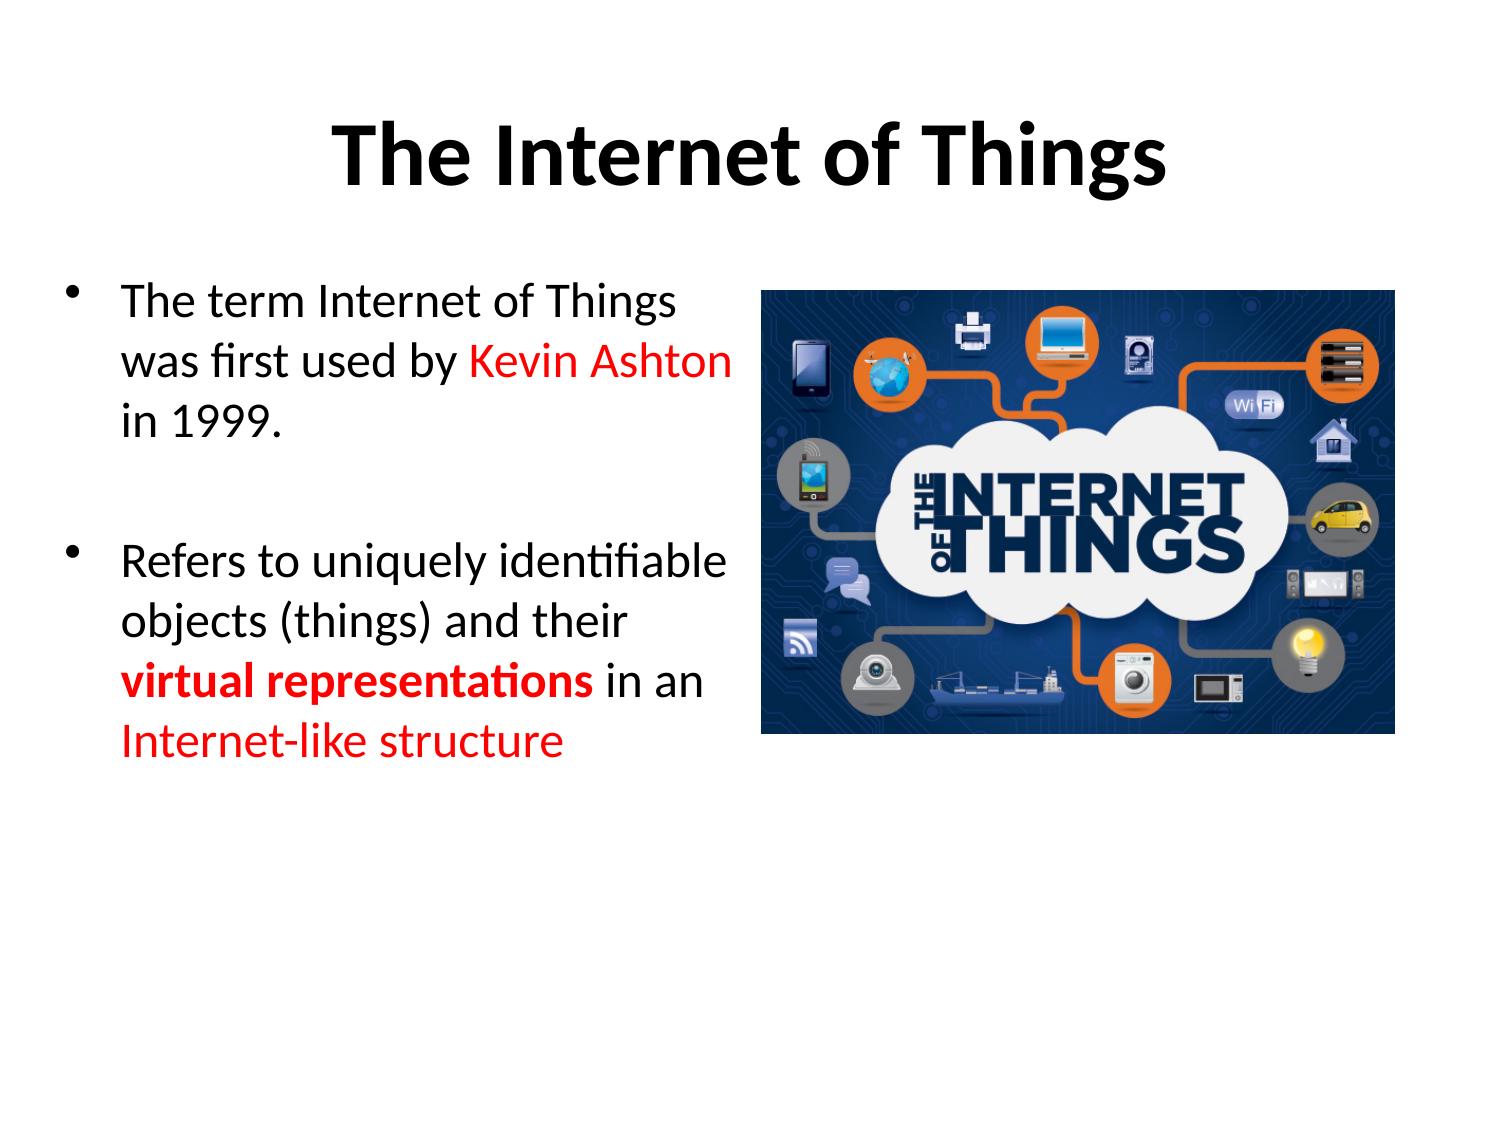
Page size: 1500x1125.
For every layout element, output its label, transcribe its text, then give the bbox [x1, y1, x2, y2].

title The Internet of Things [75, 54, 1426, 243]
text_box The term Internet of Things was first used by Kevin Ashton in 1999. Refers to uniquely identifiable objects (things) and their virtual representations in an Internet-like structure [49, 260, 762, 854]
picture [761, 290, 1395, 734]
